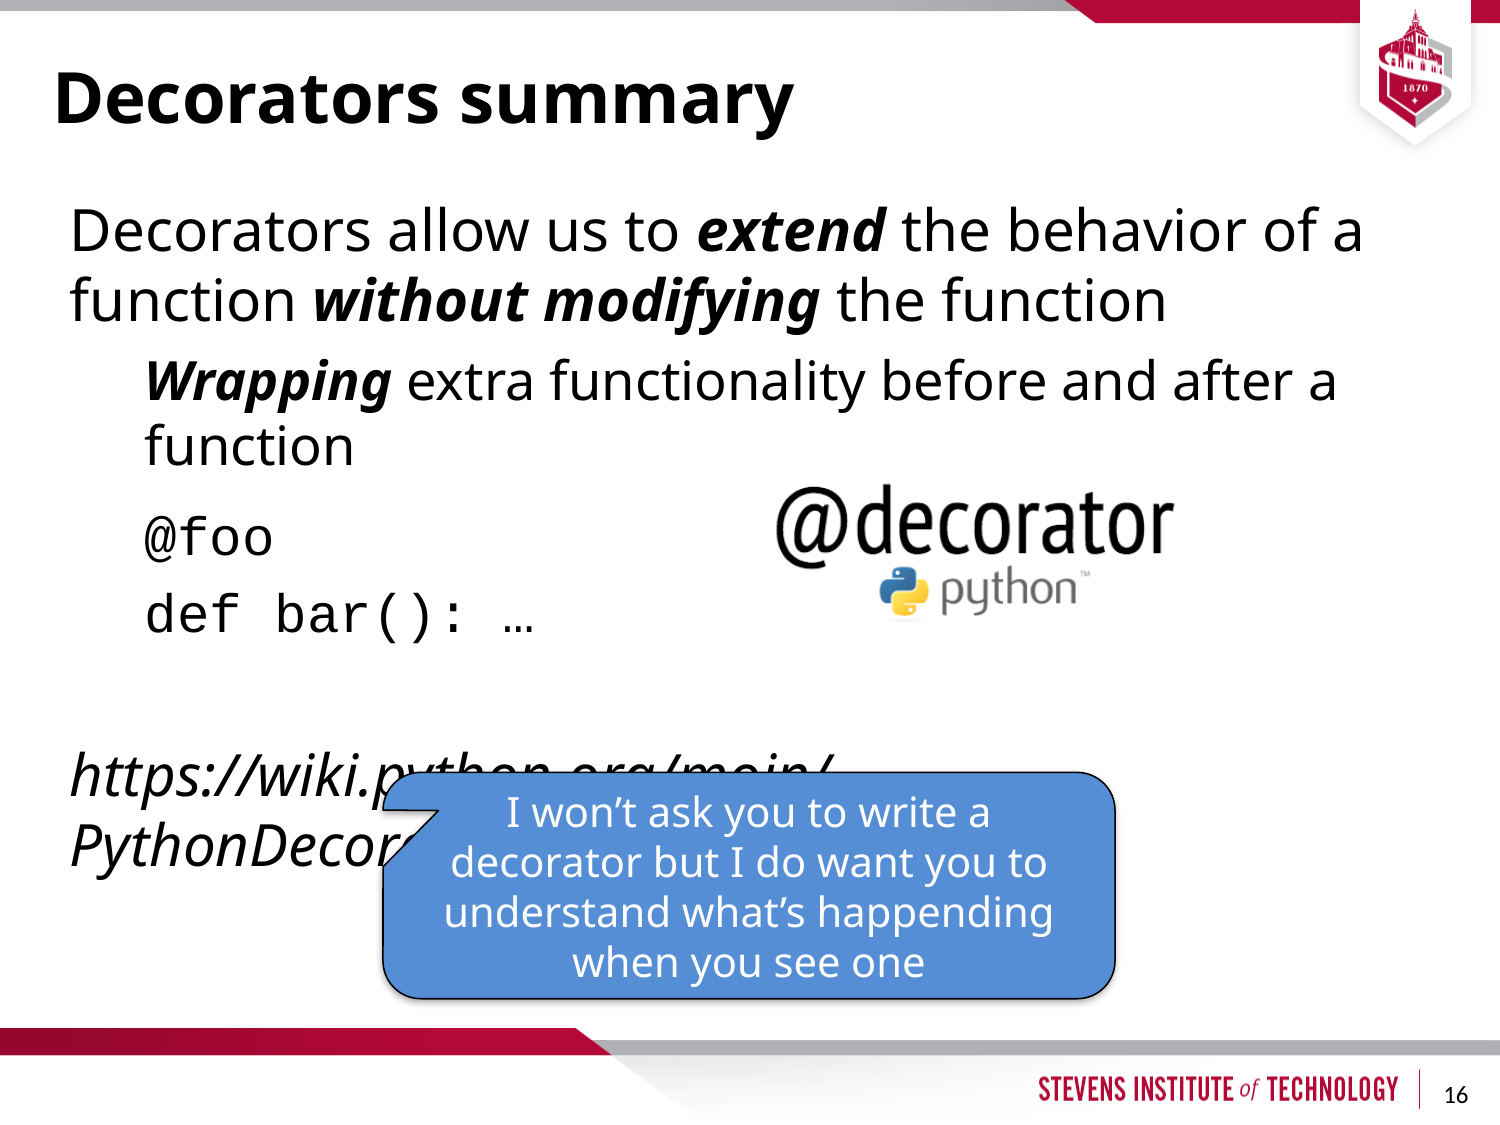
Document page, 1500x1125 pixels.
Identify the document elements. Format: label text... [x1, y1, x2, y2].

picture [0, 0, 1500, 160]
picture [0, 1028, 1500, 1125]
picture [768, 474, 1183, 638]
list Decorators allow us to extend the behavior of a function without modifying the function Wrapping extra functionality before and after a function @foo def bar(): … https://wiki.python.org/moin/PythonDecoratorLibrary [55, 186, 1443, 927]
text_box I won’t ask you to write a decorator but I do want you to understand what’s happending when you see one [382, 771, 1116, 1000]
title Decorators summary [37, 45, 1338, 150]
slide_number 16 [1428, 1071, 1490, 1108]
